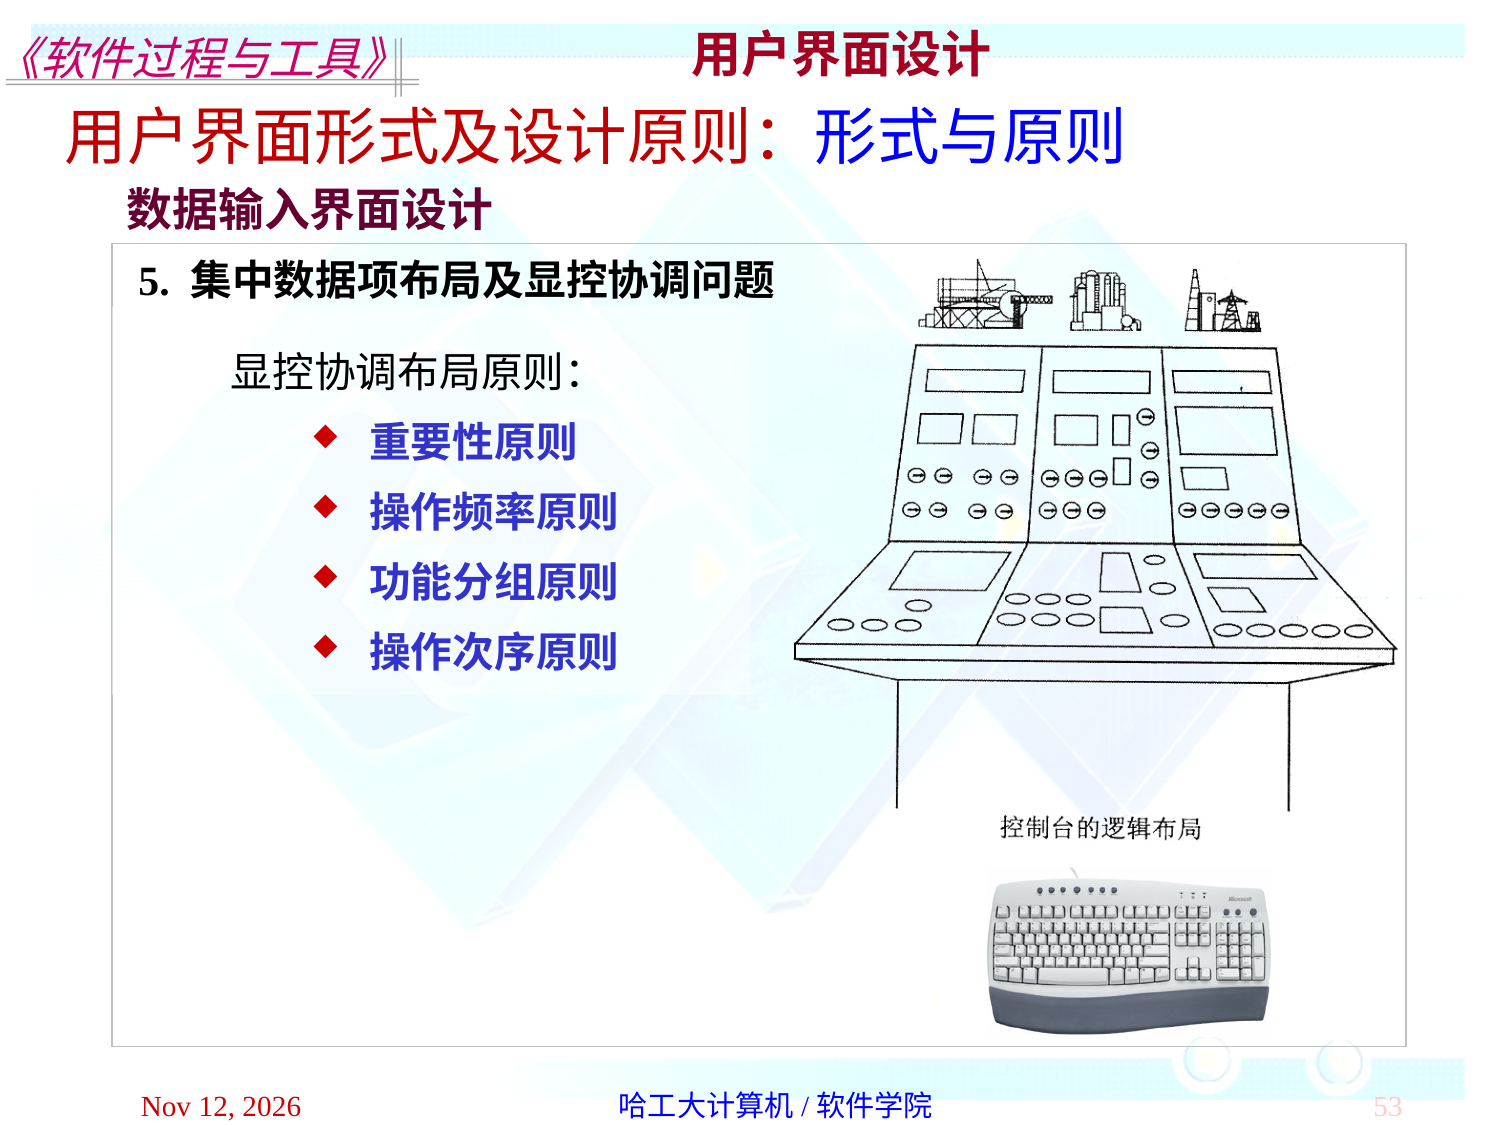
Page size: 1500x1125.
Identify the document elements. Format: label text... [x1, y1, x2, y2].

text_box 5. 集中数据项布局及显控协调问题 [123, 255, 768, 303]
text_box 用户界面形式及设计原则：形式与原则 [50, 90, 1447, 198]
text_box 显控协调布局原则： 重要性原则 操作频率原则 功能分组原则 操作次序原则 [112, 306, 751, 695]
text_box [112, 243, 1407, 1047]
text_box 数据输入界面设计 [112, 172, 774, 244]
text_box 用户界面设计 [389, 15, 1294, 90]
picture [773, 246, 1427, 1035]
